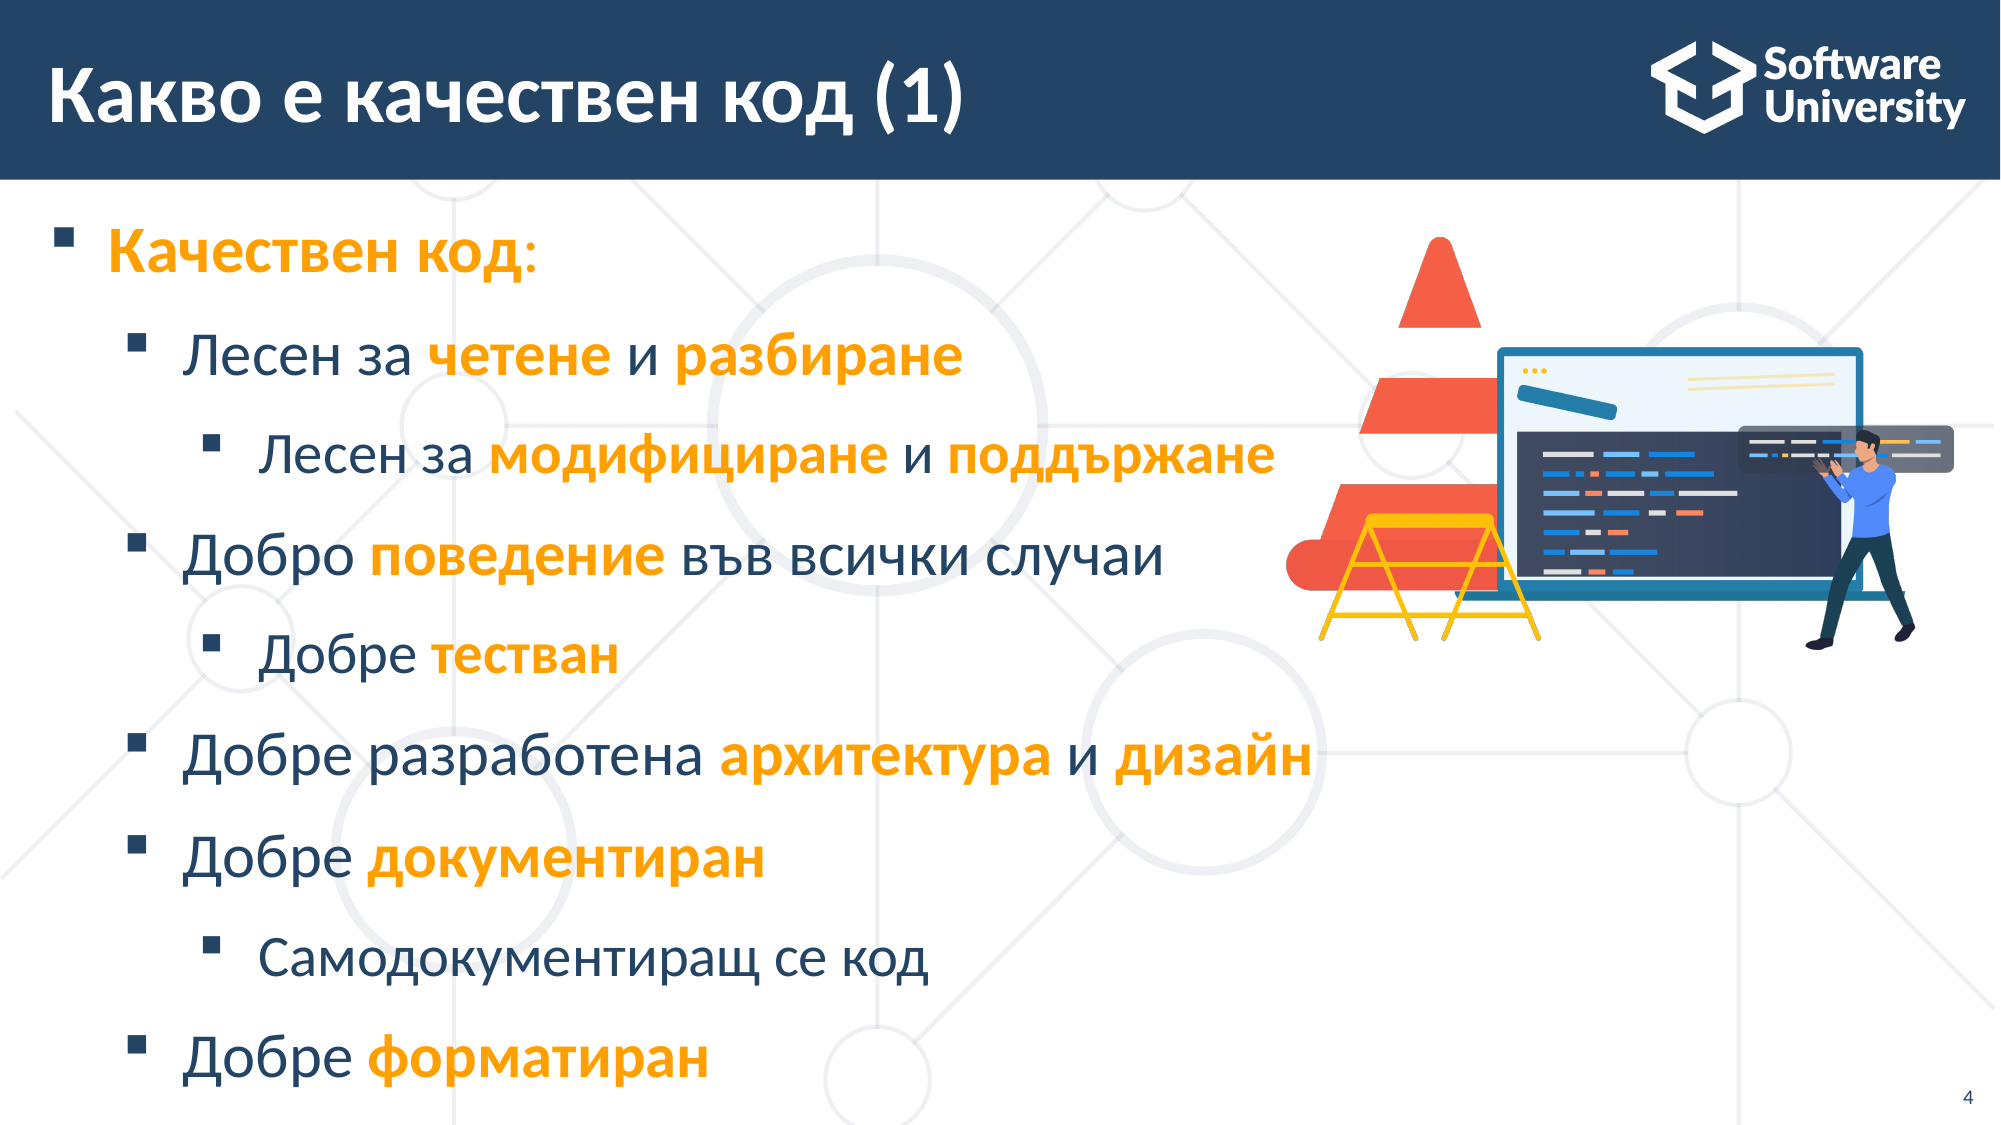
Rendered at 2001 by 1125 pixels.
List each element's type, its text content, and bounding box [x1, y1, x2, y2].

list Качествен код: Лесен за четене и разбиране Лесен за модифициране и поддържане Добро поведение във всички случаи Добре тестван Добре разработена архитектура и дизайн Добре документиран Самодокументиращ се код Добре форматиран [31, 196, 1970, 1104]
picture [1023, 41, 2000, 762]
slide_number 4 [1928, 1067, 1989, 1117]
title Какво е качествен код (1) [31, 16, 1625, 162]
